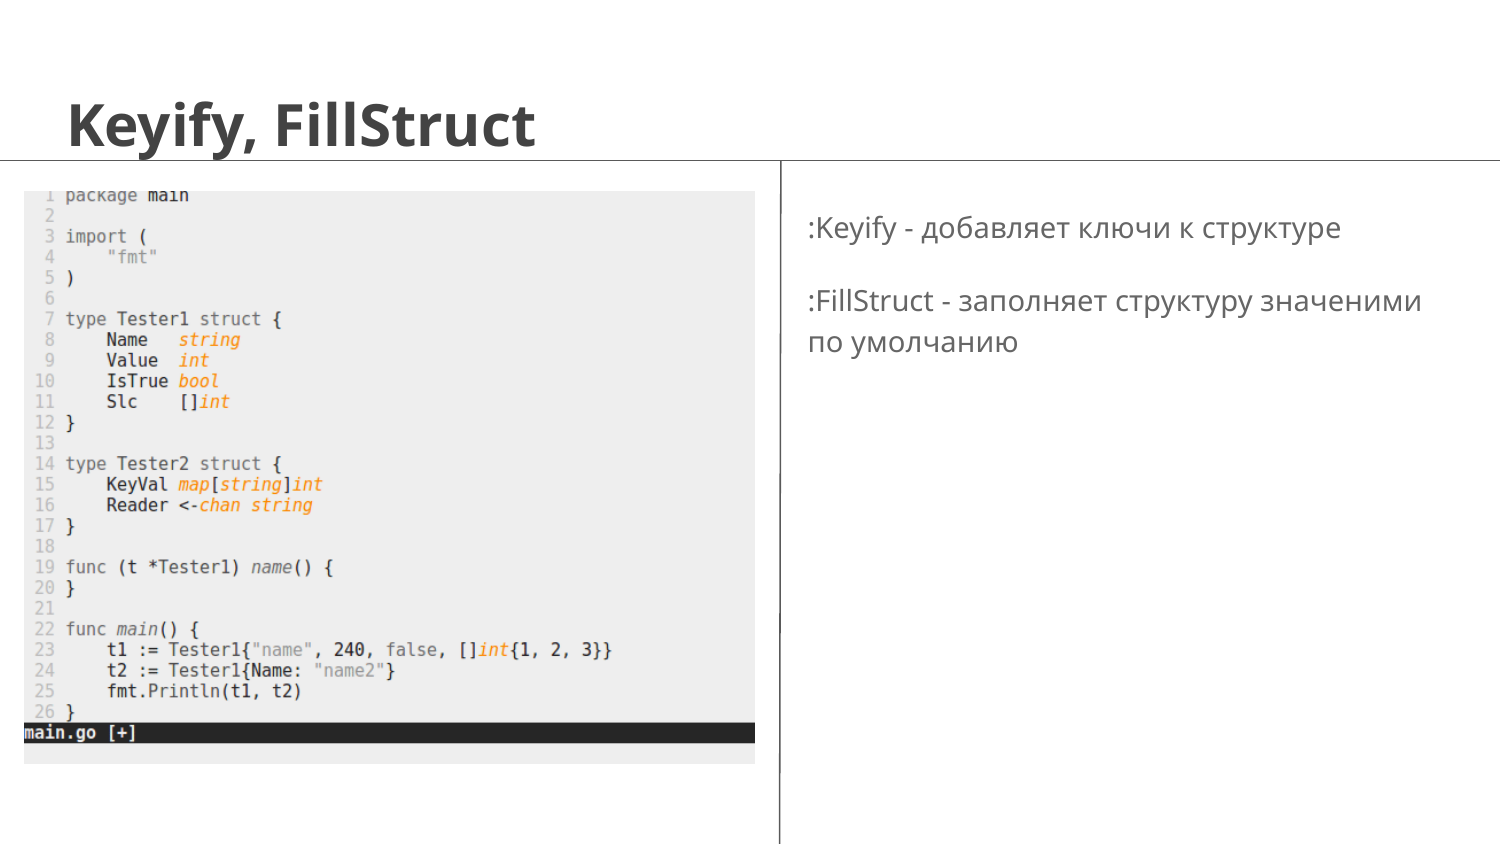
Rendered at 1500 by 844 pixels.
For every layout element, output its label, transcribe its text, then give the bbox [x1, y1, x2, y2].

list :Keyify - добавляет ключи к структуре :FillStruct - заполняет структуру значеними по умолчанию [792, 189, 1449, 750]
title Keyify, FillStruct [51, 72, 1449, 159]
picture [24, 191, 755, 764]
